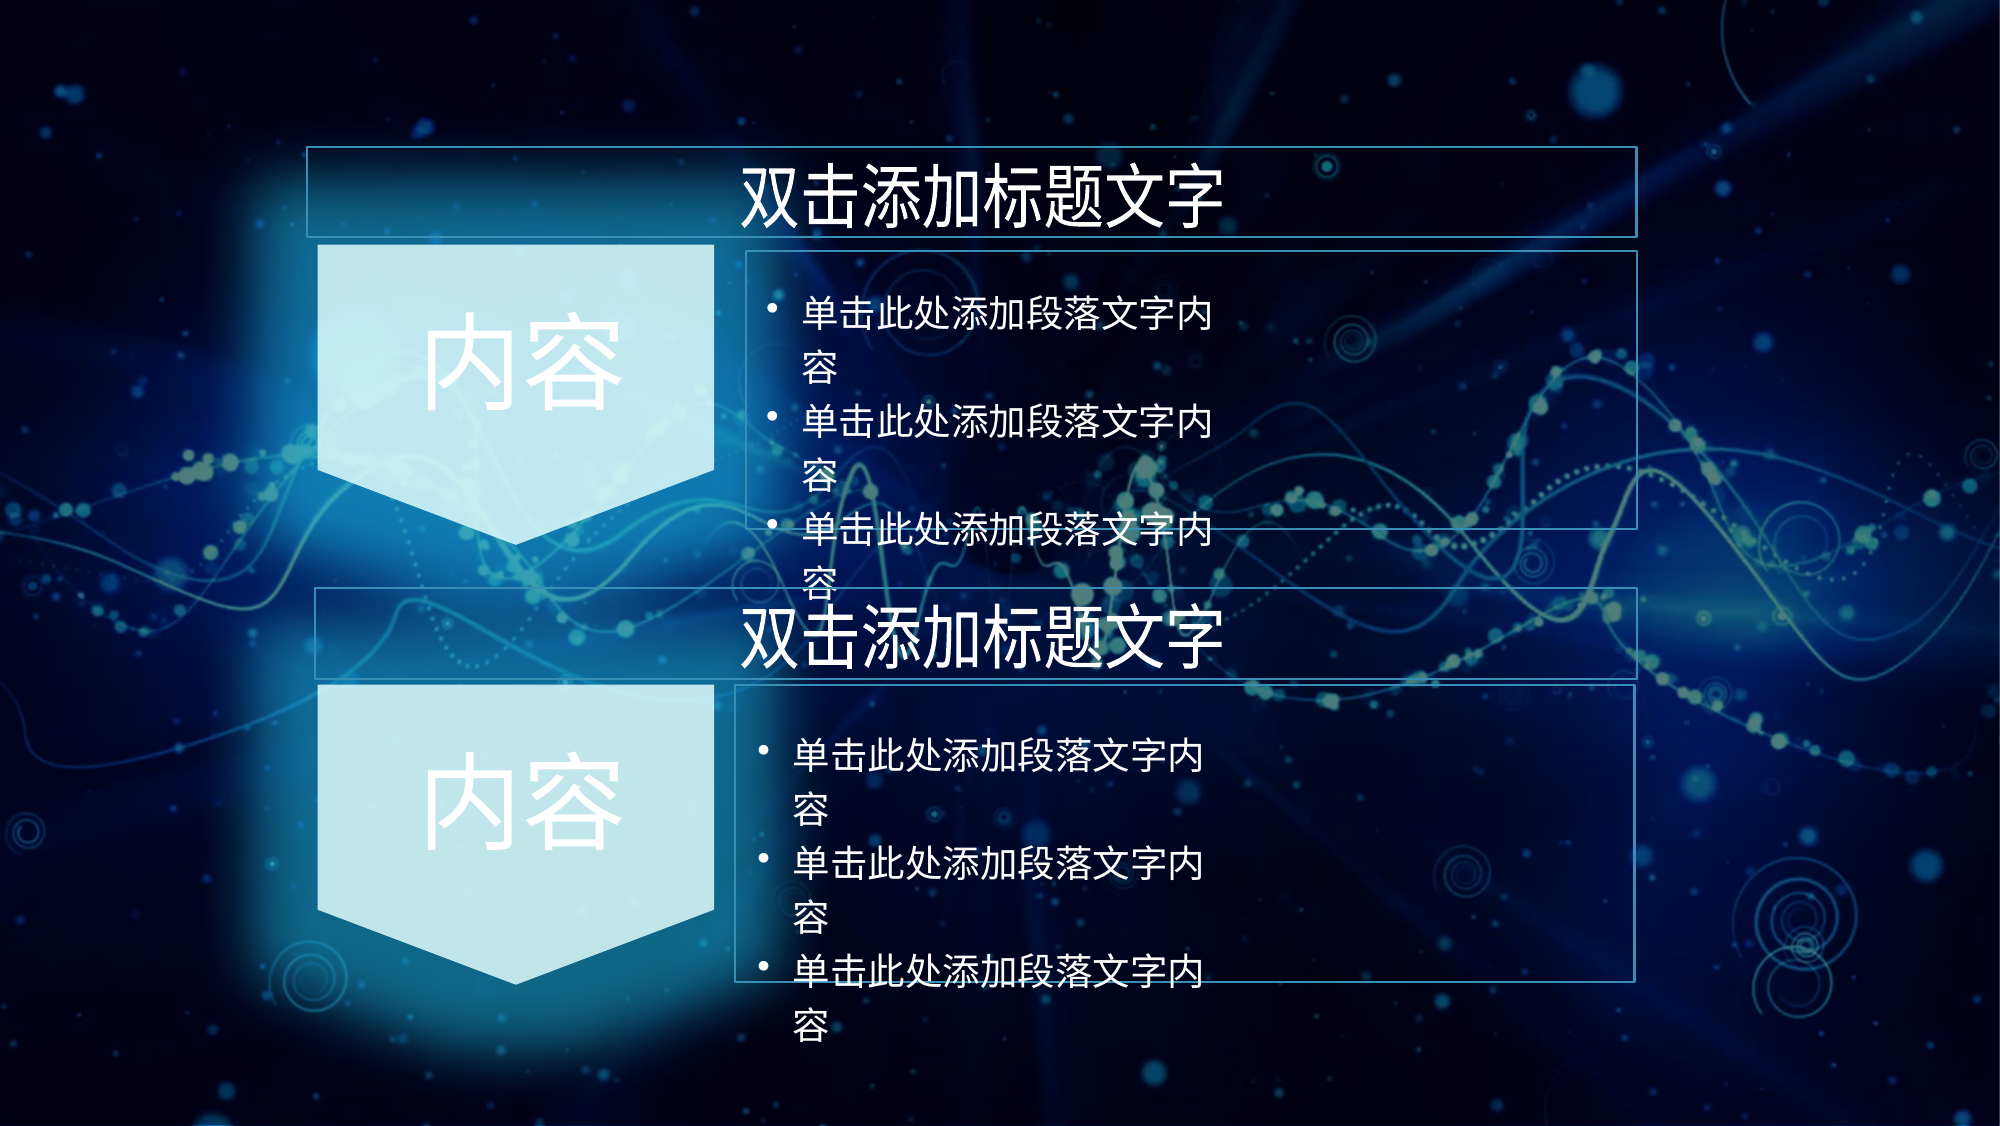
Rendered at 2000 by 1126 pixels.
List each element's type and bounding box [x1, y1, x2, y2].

text_box [317, 247, 715, 546]
text_box [314, 587, 1637, 679]
text_box [306, 146, 1637, 238]
text_box [745, 250, 1637, 530]
text_box [734, 687, 1635, 983]
text_box [317, 687, 715, 985]
picture [0, 0, 2000, 1126]
